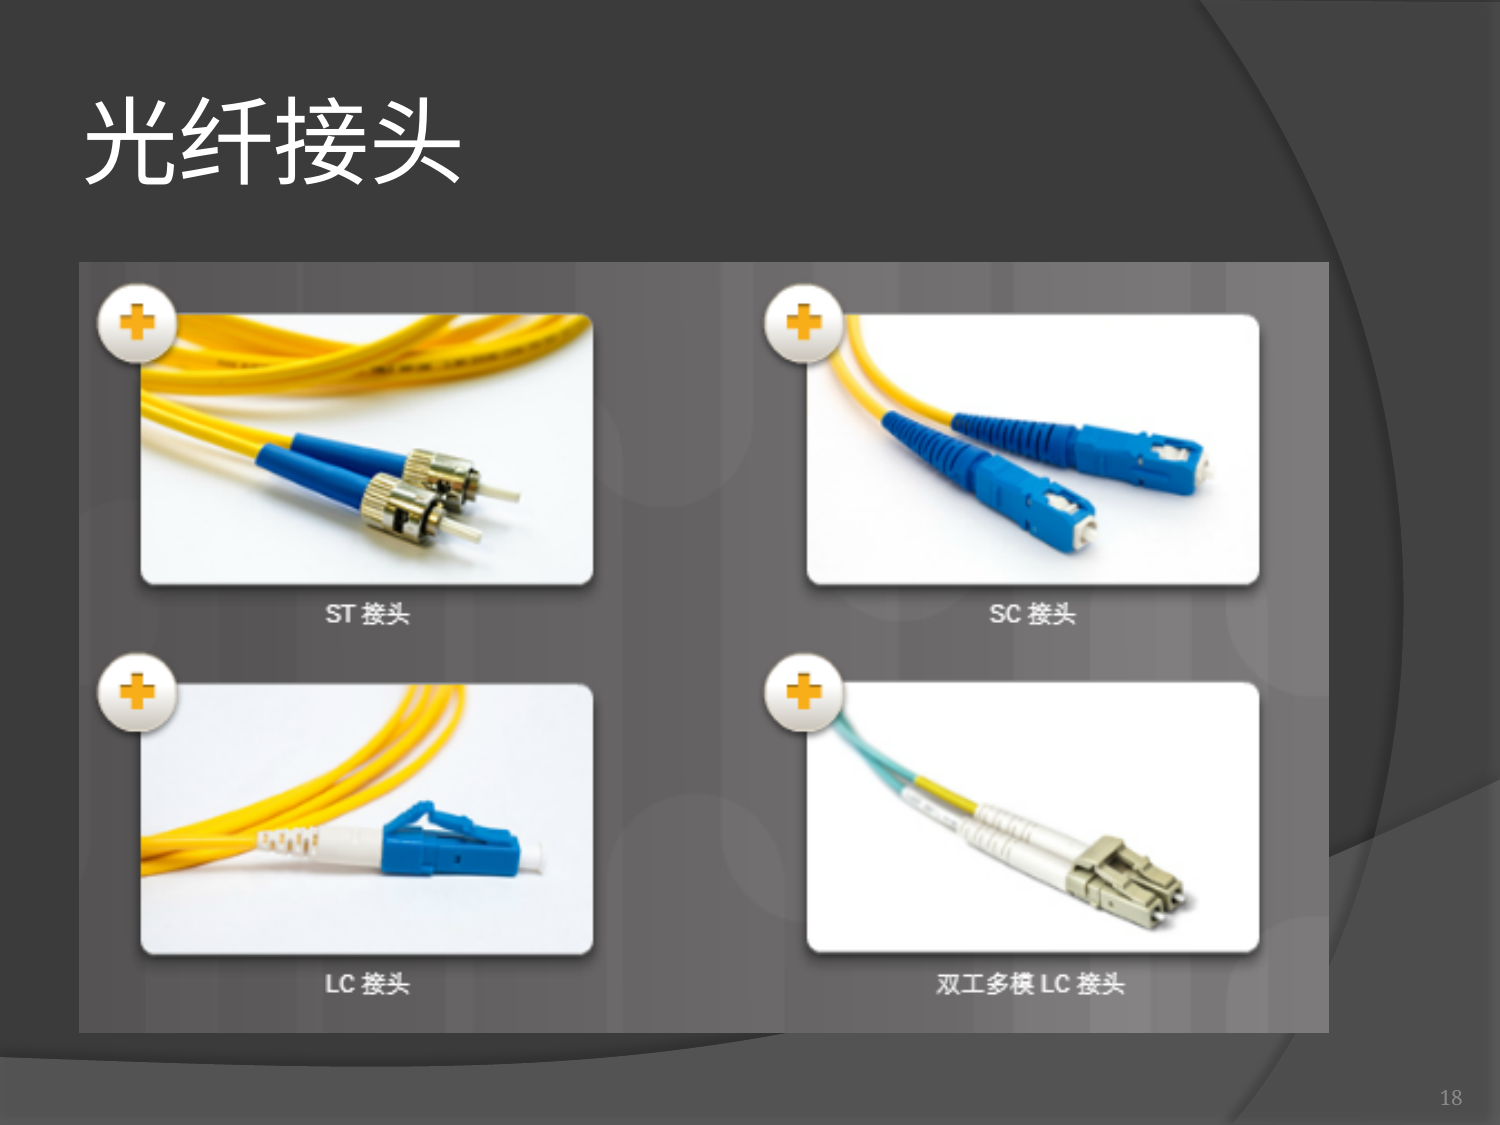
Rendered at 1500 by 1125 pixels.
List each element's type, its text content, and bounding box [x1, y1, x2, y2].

title 光纤接头 [75, 45, 1300, 233]
picture [79, 262, 1330, 1034]
slide_number 18 [1337, 1053, 1463, 1114]
